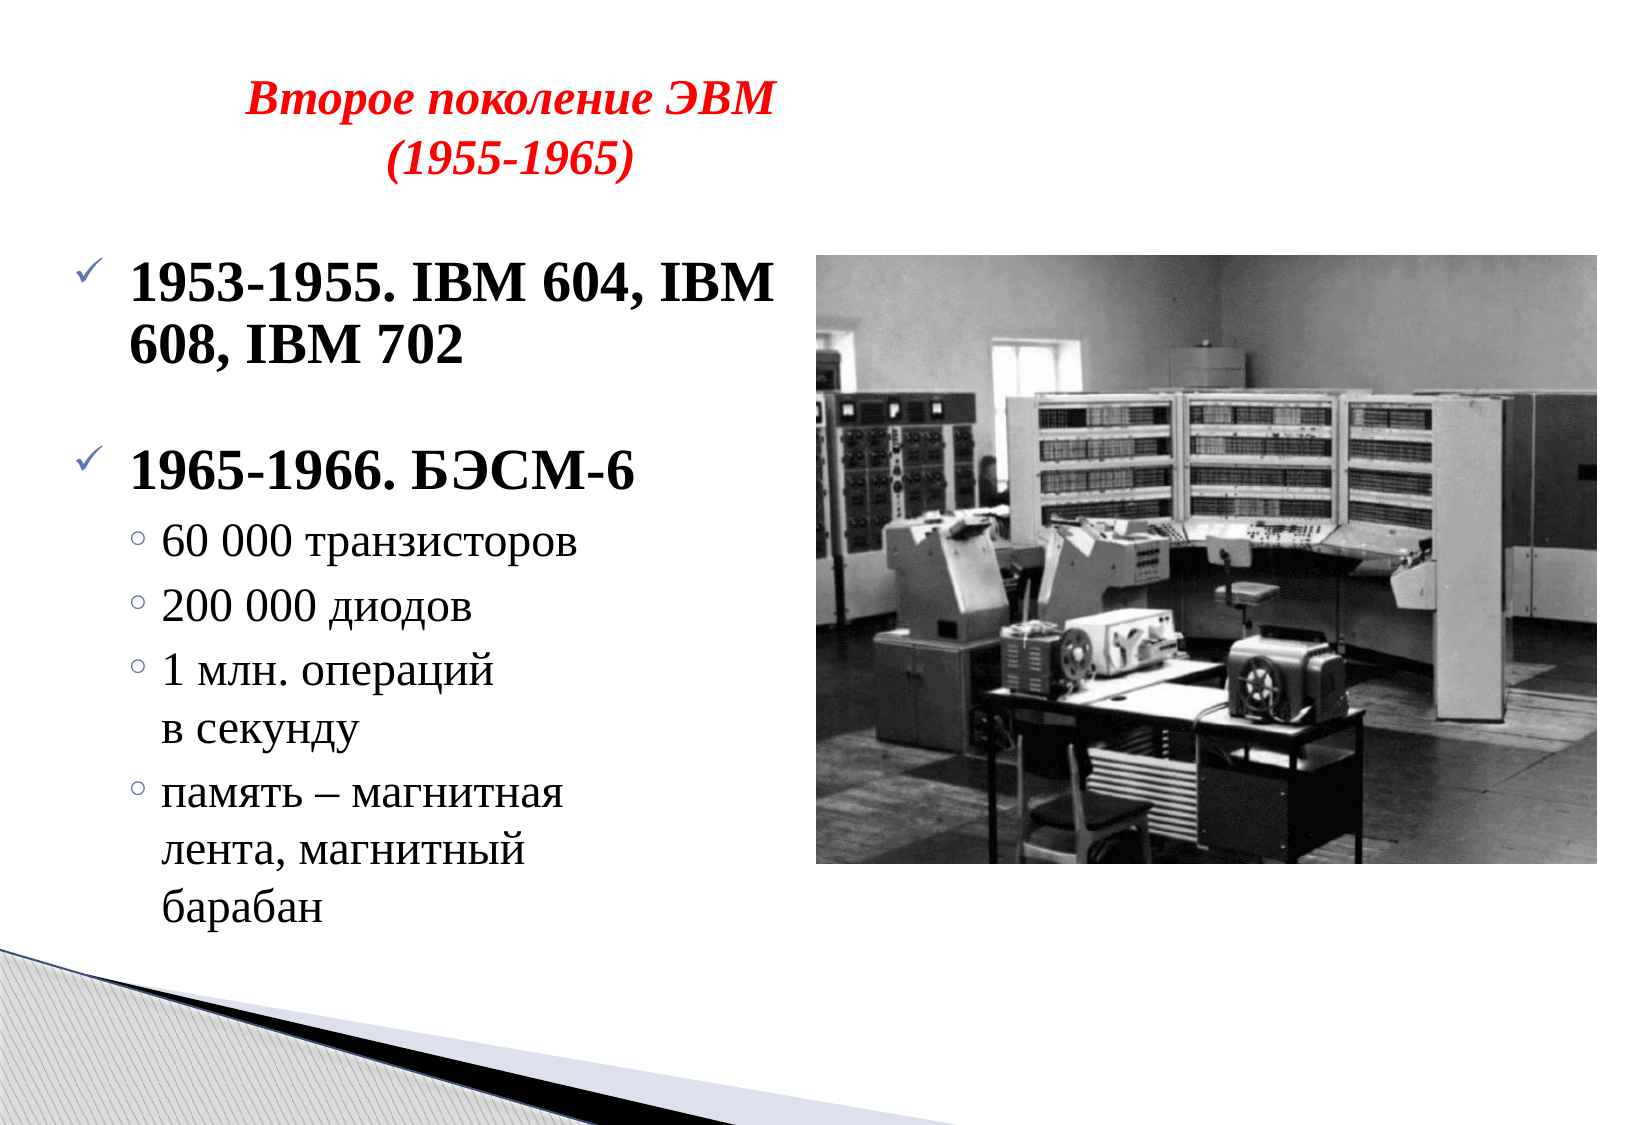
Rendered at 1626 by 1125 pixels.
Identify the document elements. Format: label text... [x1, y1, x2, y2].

list 1953-1955. IBM 604, IBM 608, IBM 702 1965-1966. БЭСМ-6 60 000 транзисторов 200 000 диодов 1 млн. операций в секунду память – магнитная лента, магнитный барабан [44, 243, 813, 1047]
picture [815, 255, 1598, 864]
title Второе поколение ЭВМ (1955-1965) [31, 31, 990, 219]
